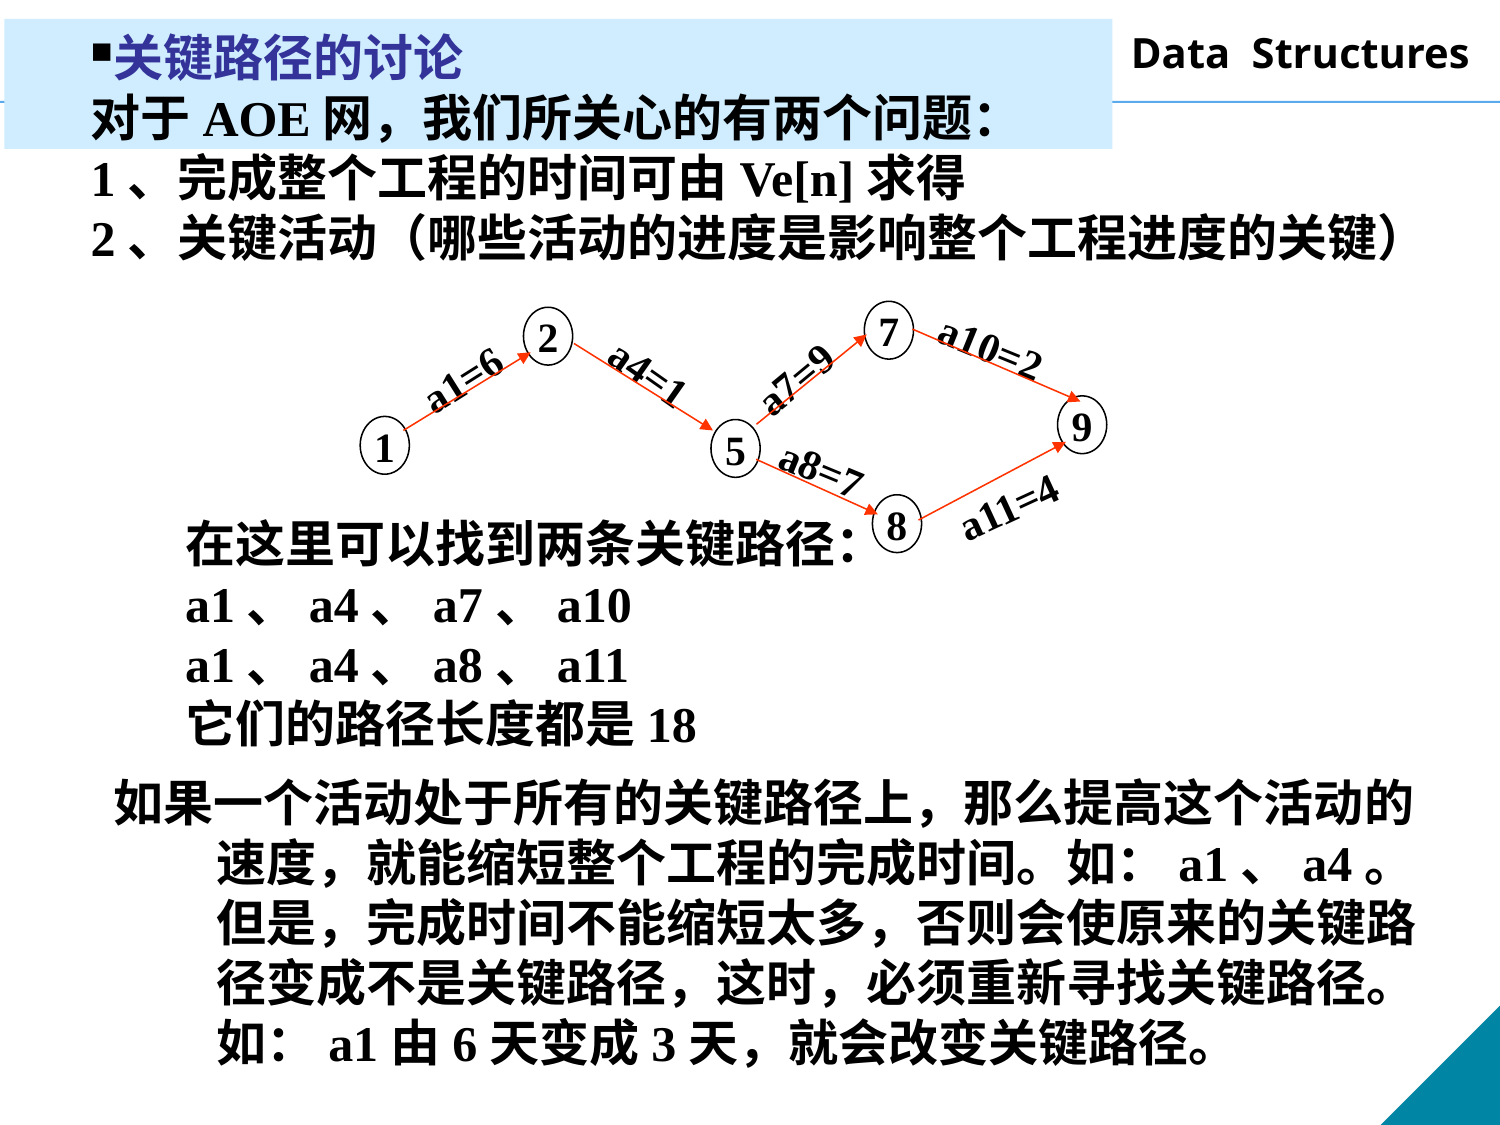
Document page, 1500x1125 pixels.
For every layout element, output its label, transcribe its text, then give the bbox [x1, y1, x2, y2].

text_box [360, 301, 1107, 553]
text_box 关键路径的讨论 对于AOE网，我们所关心的有两个问题： 1、完成整个工程的时间可由Ve[n]求得 2、关键活动（哪些活动的进度是影响整个工程进度的关键） [75, 18, 1443, 274]
text_box 如果一个活动处于所有的关键路径上，那么提高这个活动的速度，就能缩短整个工程的完成时间。如：a1、a4。但是，完成时间不能缩短太多，否则会使原来的关键路径变成不是关键路径，这时，必须重新寻找关键路径。如：a1由6天变成3天，就会改变关键路径。 [99, 764, 1436, 1079]
text_box 在这里可以找到两条关键路径： a1、a4、a7、a10 a1、a4、a8、a11 它们的路径长度都是18 [170, 504, 900, 760]
